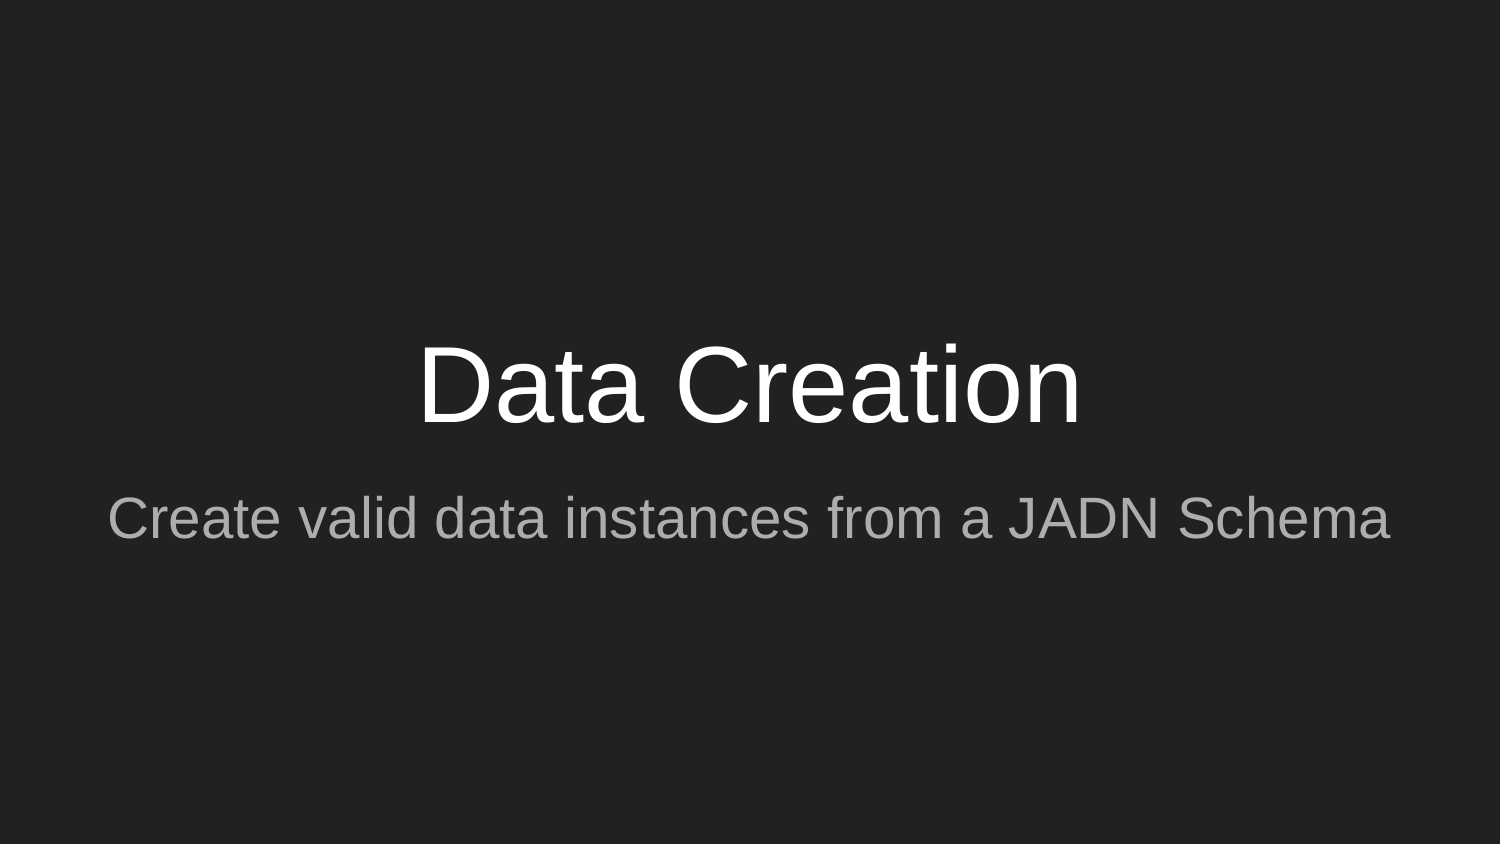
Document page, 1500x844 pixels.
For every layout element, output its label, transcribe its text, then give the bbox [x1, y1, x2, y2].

subtitle Create valid data instances from a JADN Schema [51, 464, 1449, 595]
title Data Creation [51, 122, 1449, 459]
